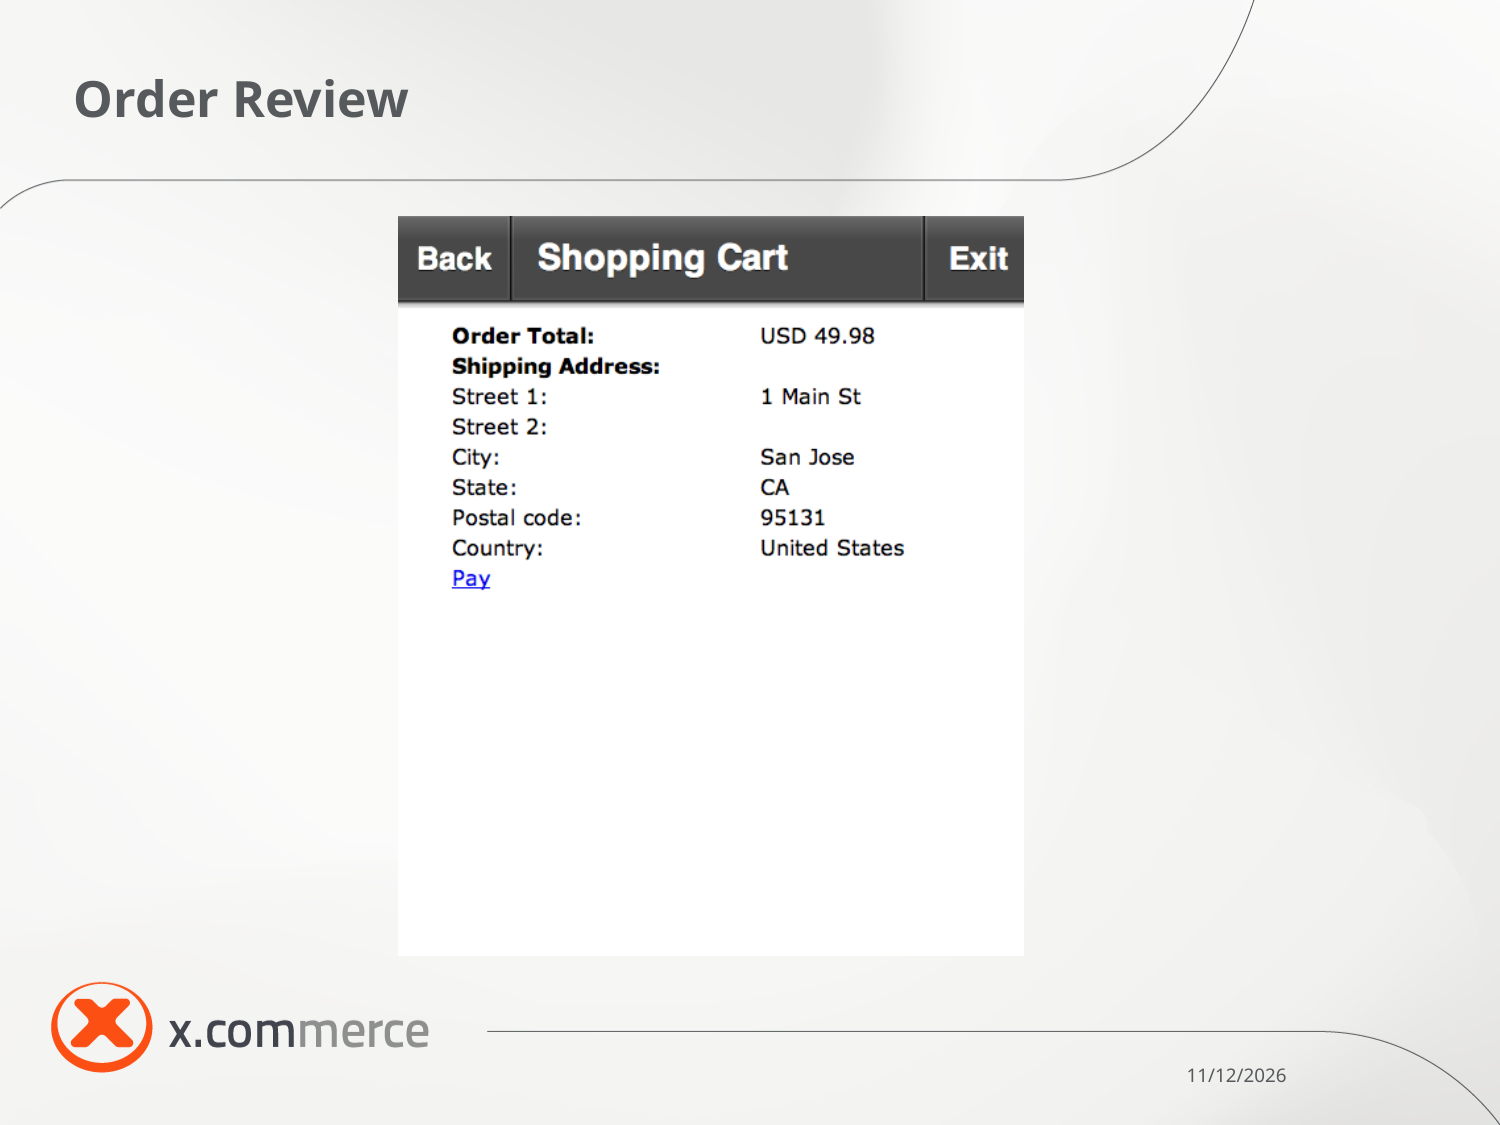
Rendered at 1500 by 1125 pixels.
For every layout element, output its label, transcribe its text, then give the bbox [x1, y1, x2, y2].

title Order Review [58, 35, 1170, 160]
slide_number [1096, 1062, 1302, 1097]
picture [0, 0, 1500, 1125]
